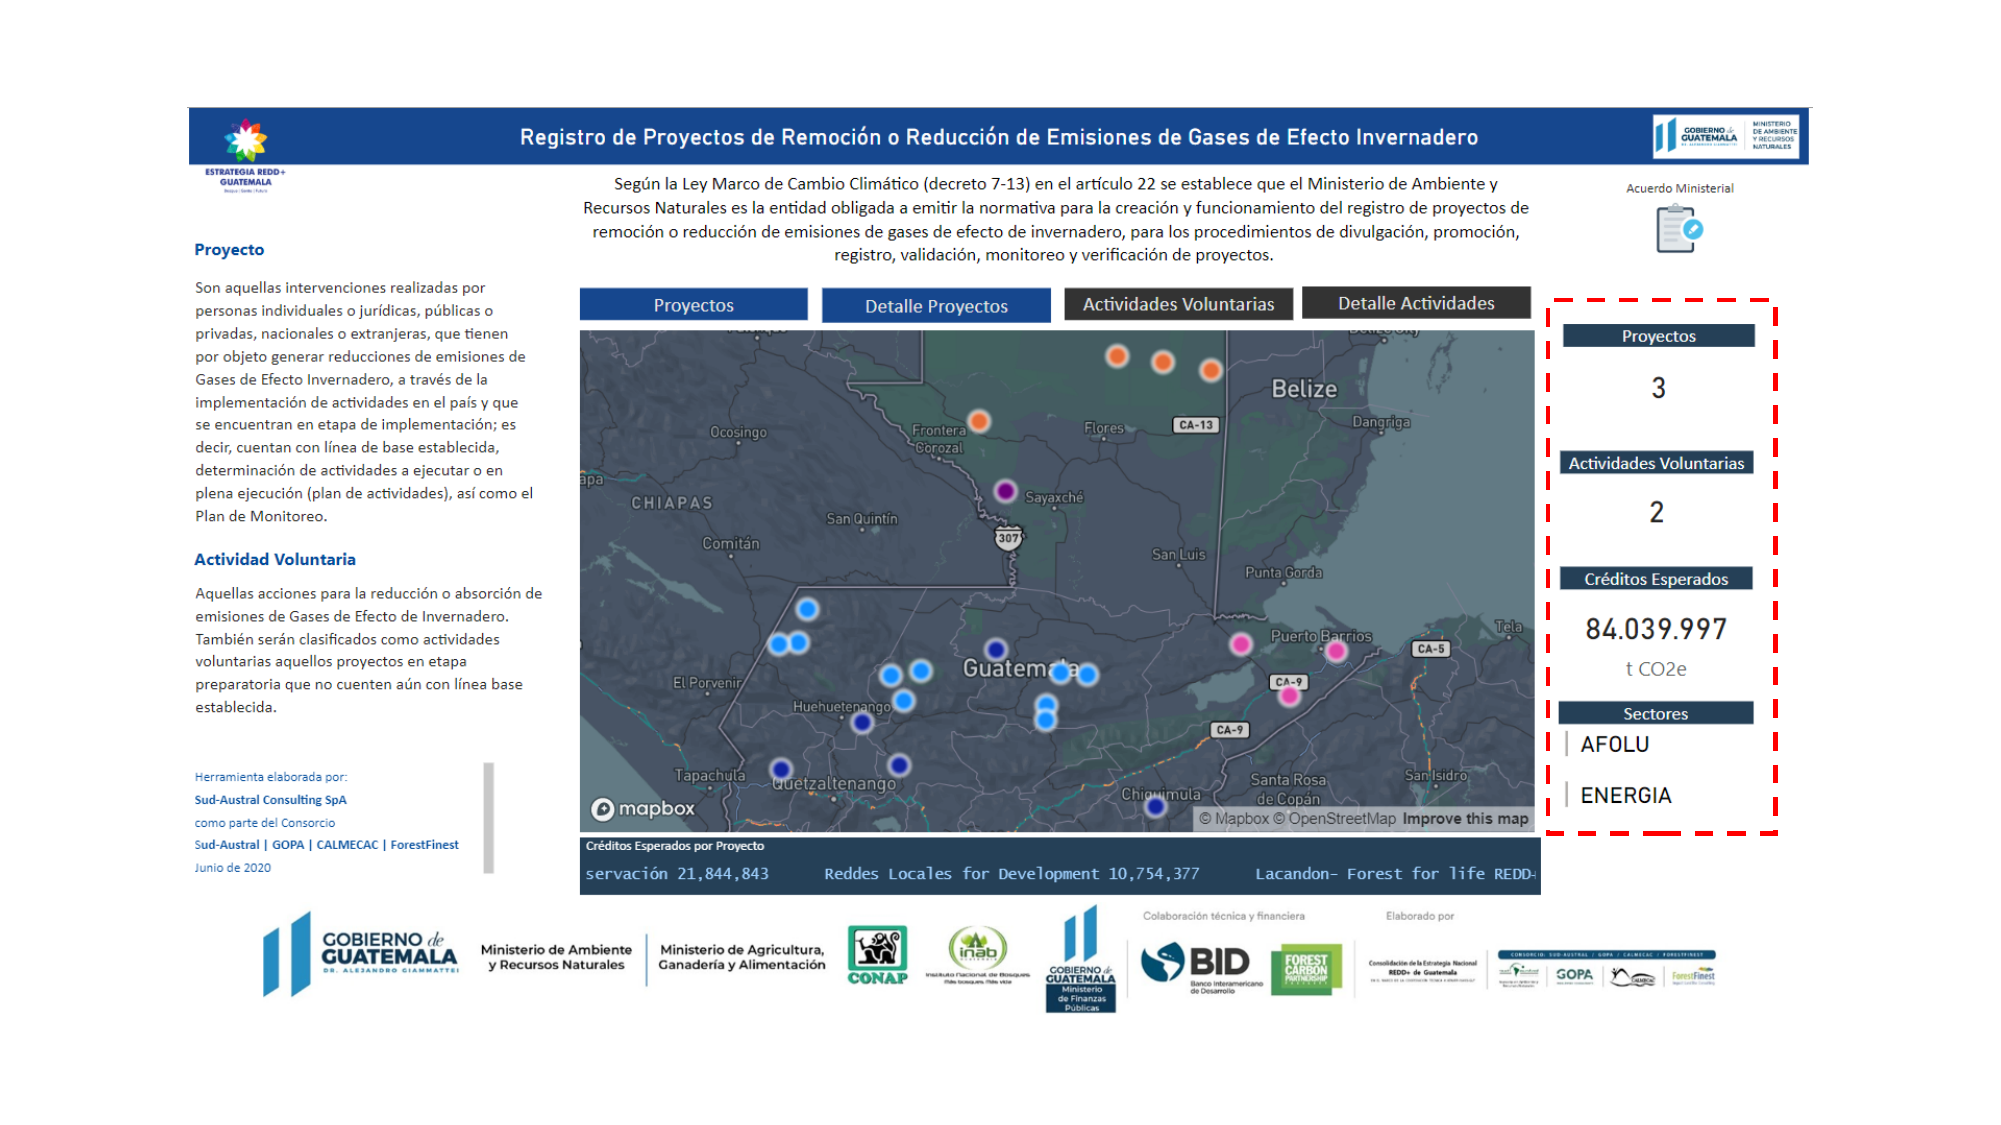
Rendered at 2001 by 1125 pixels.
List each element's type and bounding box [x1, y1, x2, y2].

picture [187, 107, 1813, 1018]
